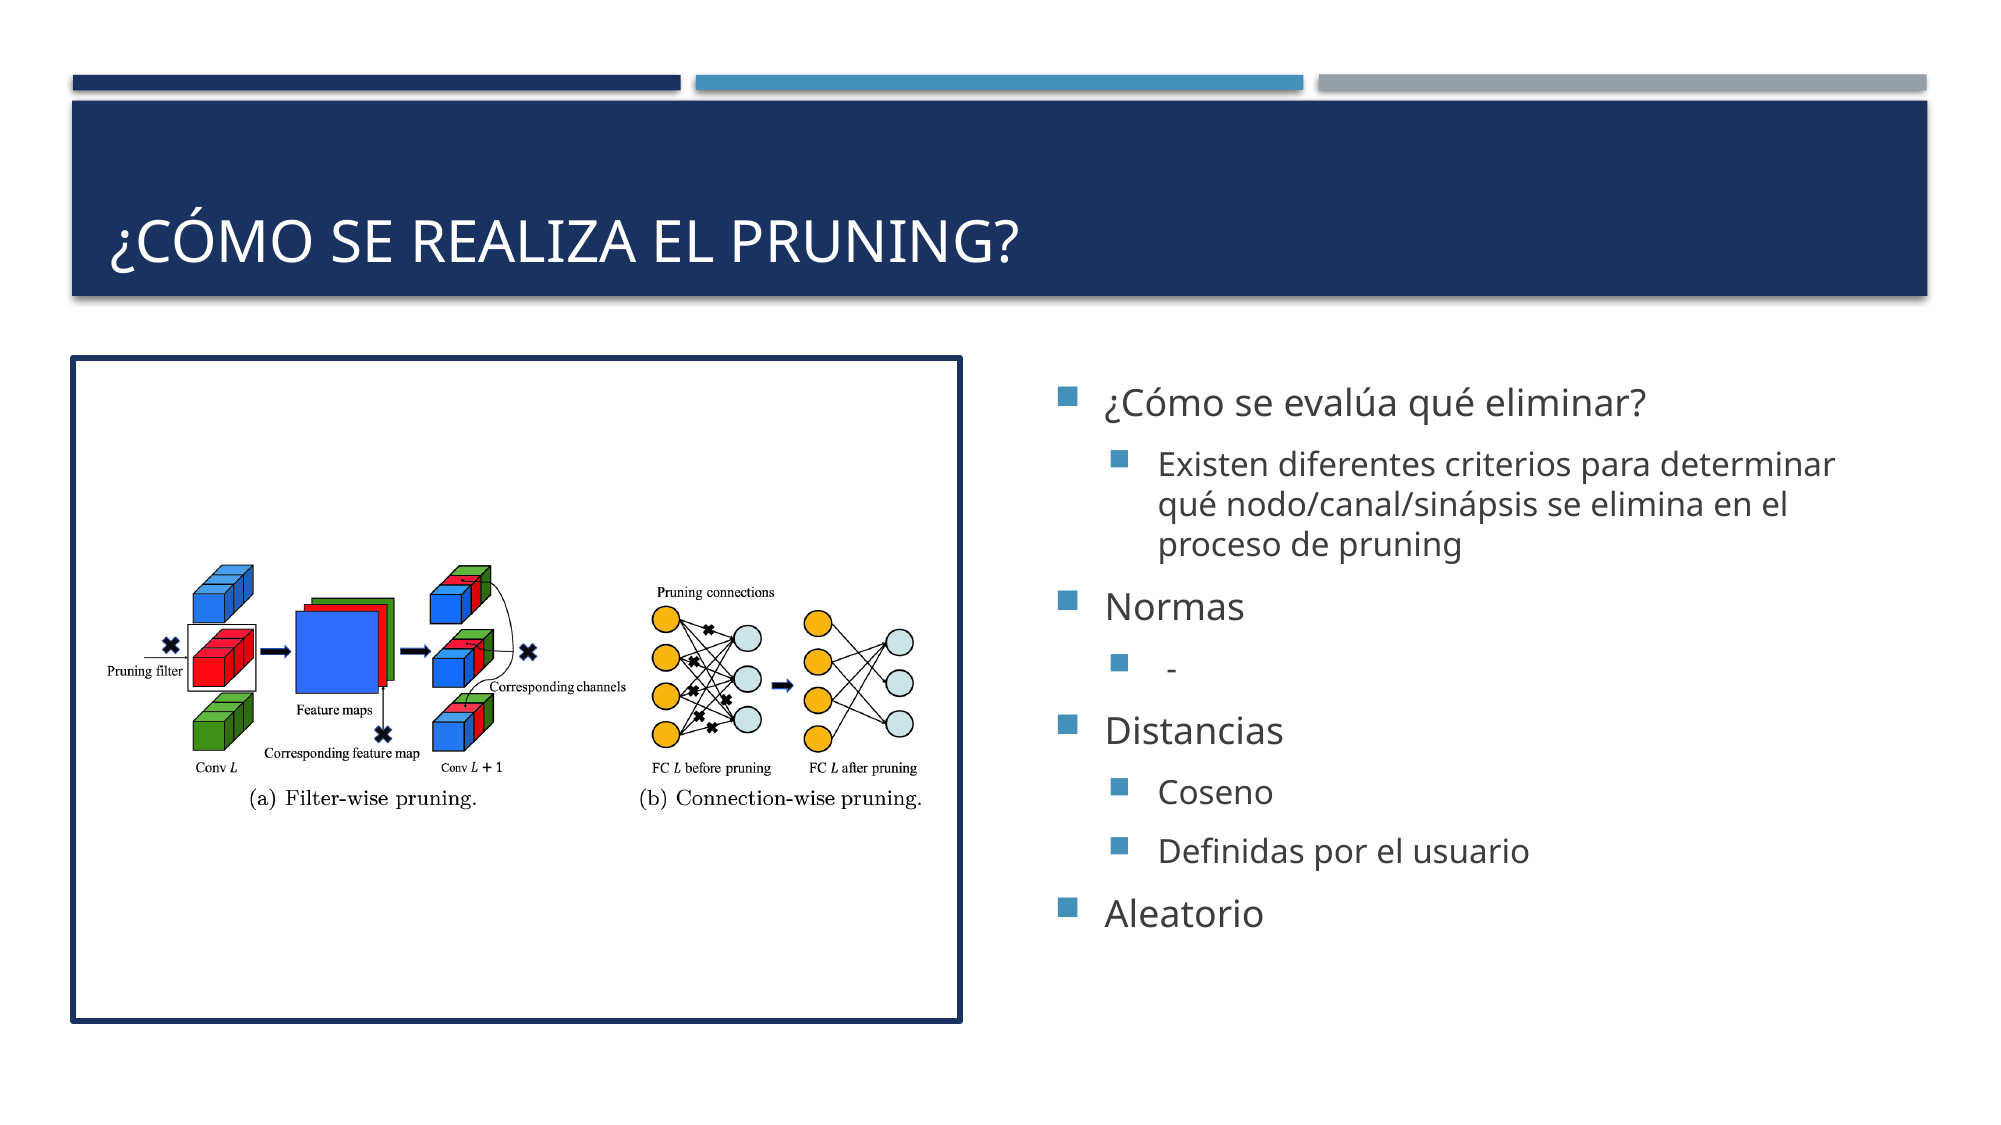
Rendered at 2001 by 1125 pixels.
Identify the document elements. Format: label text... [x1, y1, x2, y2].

picture [107, 562, 923, 811]
title ¿Cómo se realiza el pruning? [95, 115, 1905, 282]
text_box [71, 356, 962, 1023]
